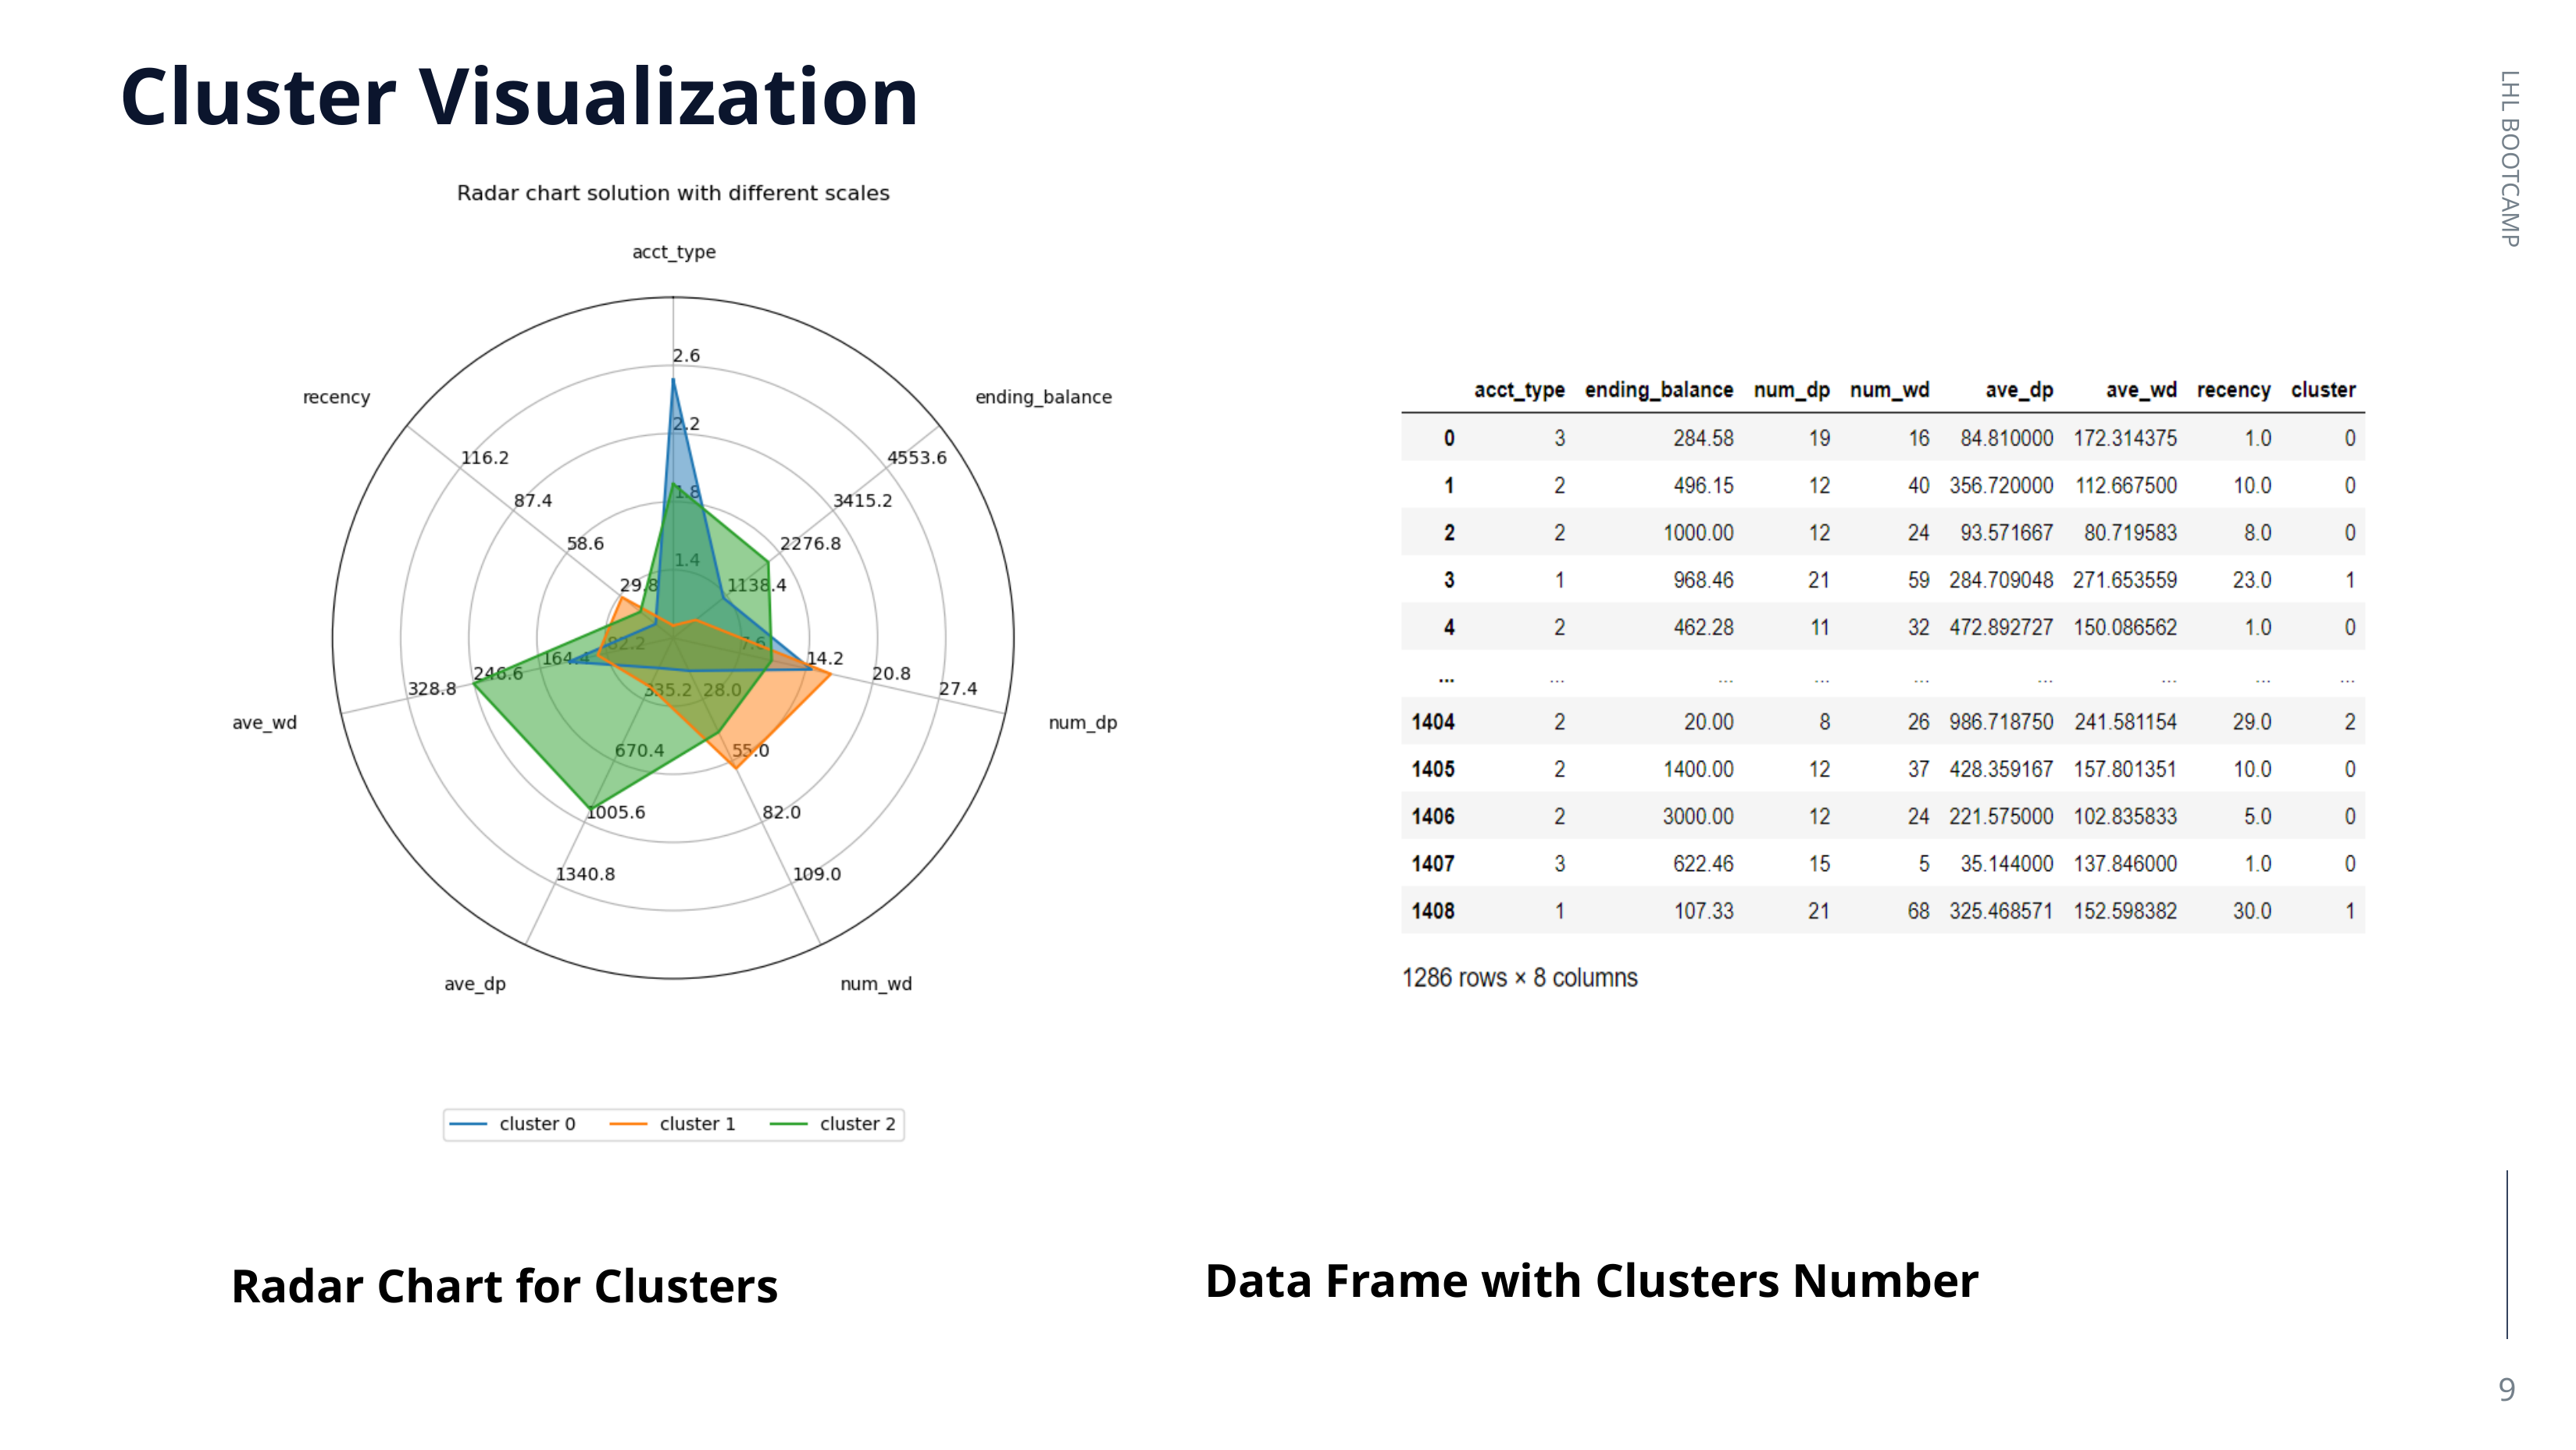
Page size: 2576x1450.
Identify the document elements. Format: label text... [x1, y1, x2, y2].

picture [1389, 338, 2397, 1005]
text_box LHL BOOTCAMP [2497, 68, 2528, 279]
picture [219, 173, 1131, 1153]
text_box Data Frame with Clusters Number [1203, 1249, 2211, 1307]
slide_number 9 [2493, 1366, 2535, 1450]
text_box Radar Chart for Clusters [229, 1254, 1236, 1312]
title Cluster Visualization [117, 45, 1325, 289]
